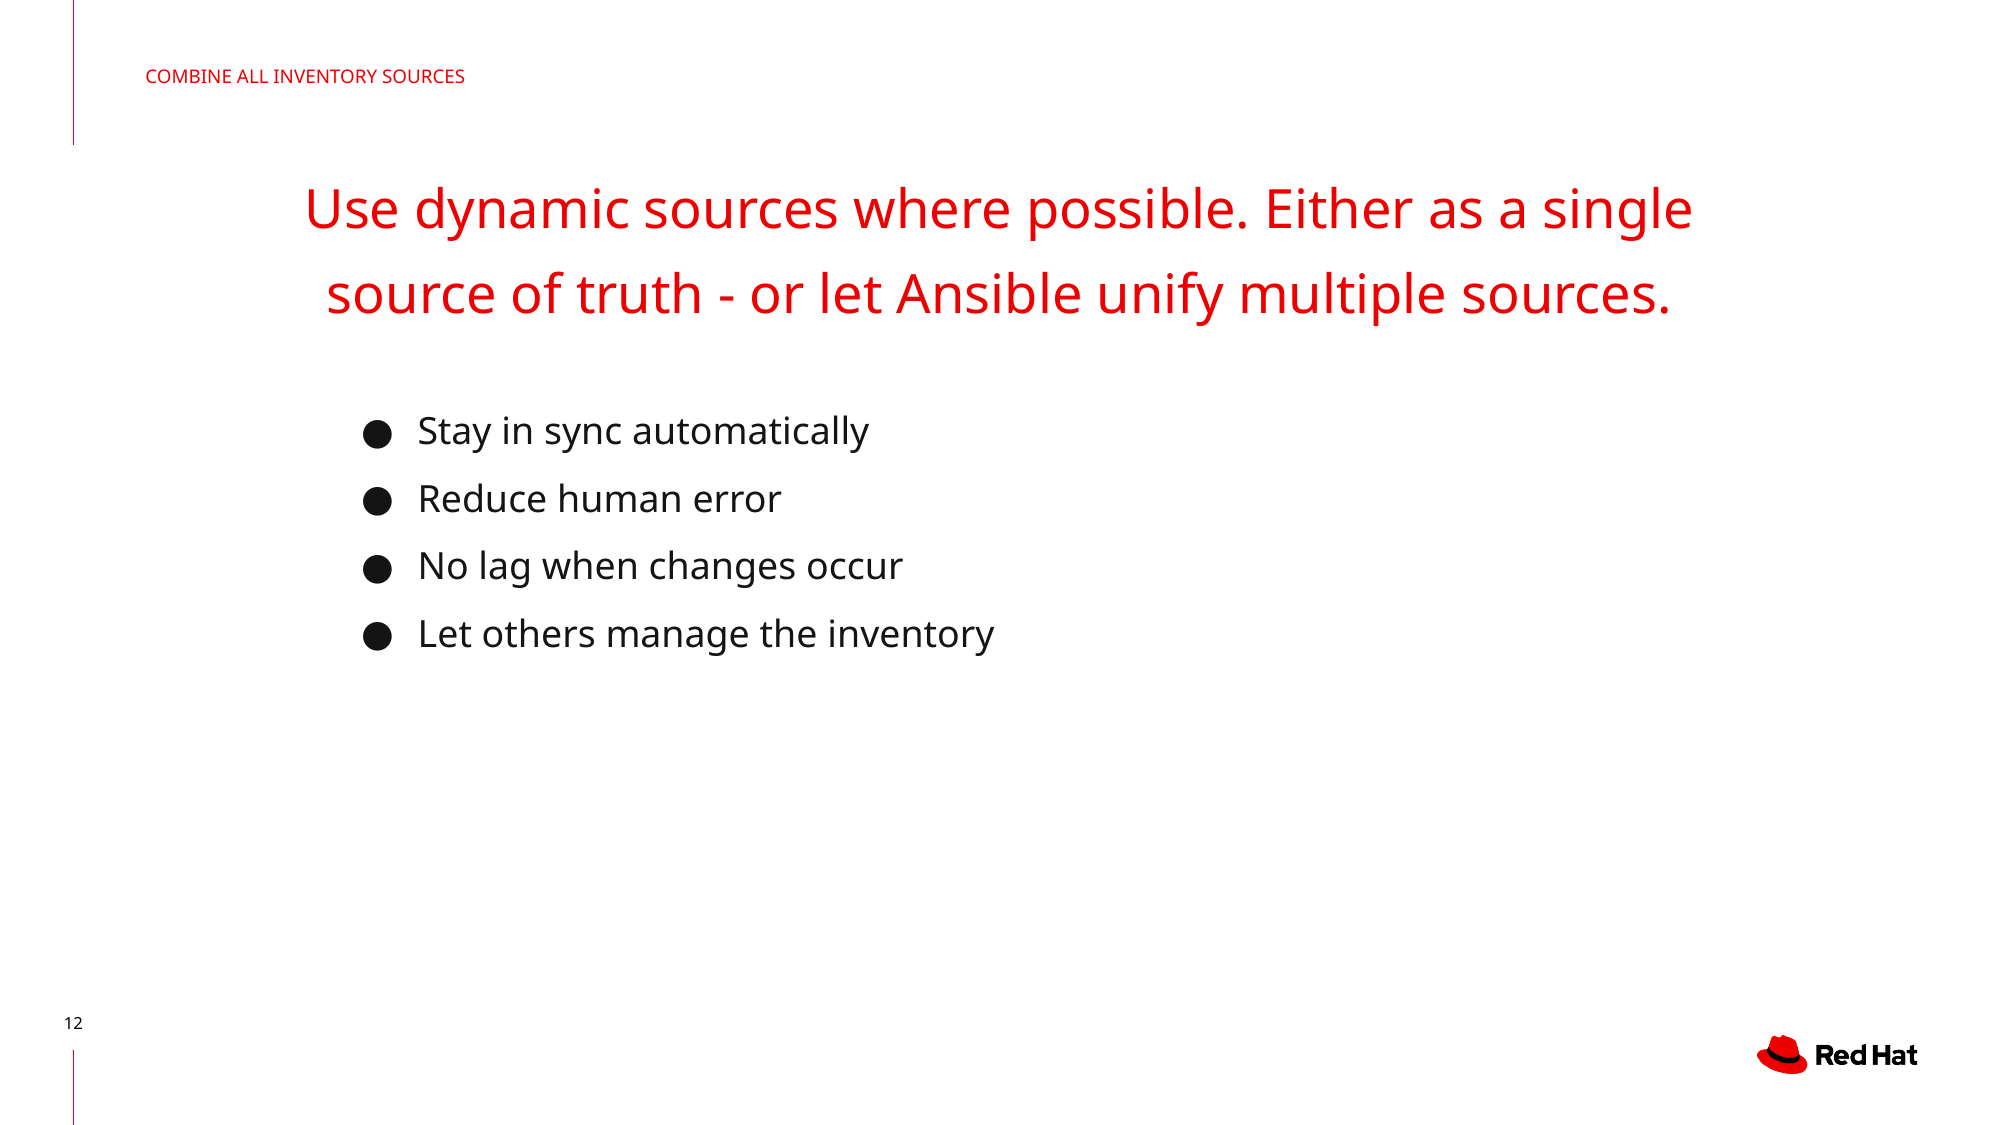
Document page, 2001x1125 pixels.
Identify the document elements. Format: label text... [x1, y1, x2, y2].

picture [1757, 1035, 1918, 1074]
title Use dynamic sources where possible. Either as a single source of truth - or let Ansible unify multiple sources. [287, 155, 1713, 314]
slide_number ‹#› [13, 1012, 134, 1036]
text_box Stay in sync automatically Reduce human error No lag when changes occur Let others manage the inventory [342, 384, 1663, 623]
subtitle COMBINE ALL INVENTORY SOURCES [73, 9, 919, 143]
